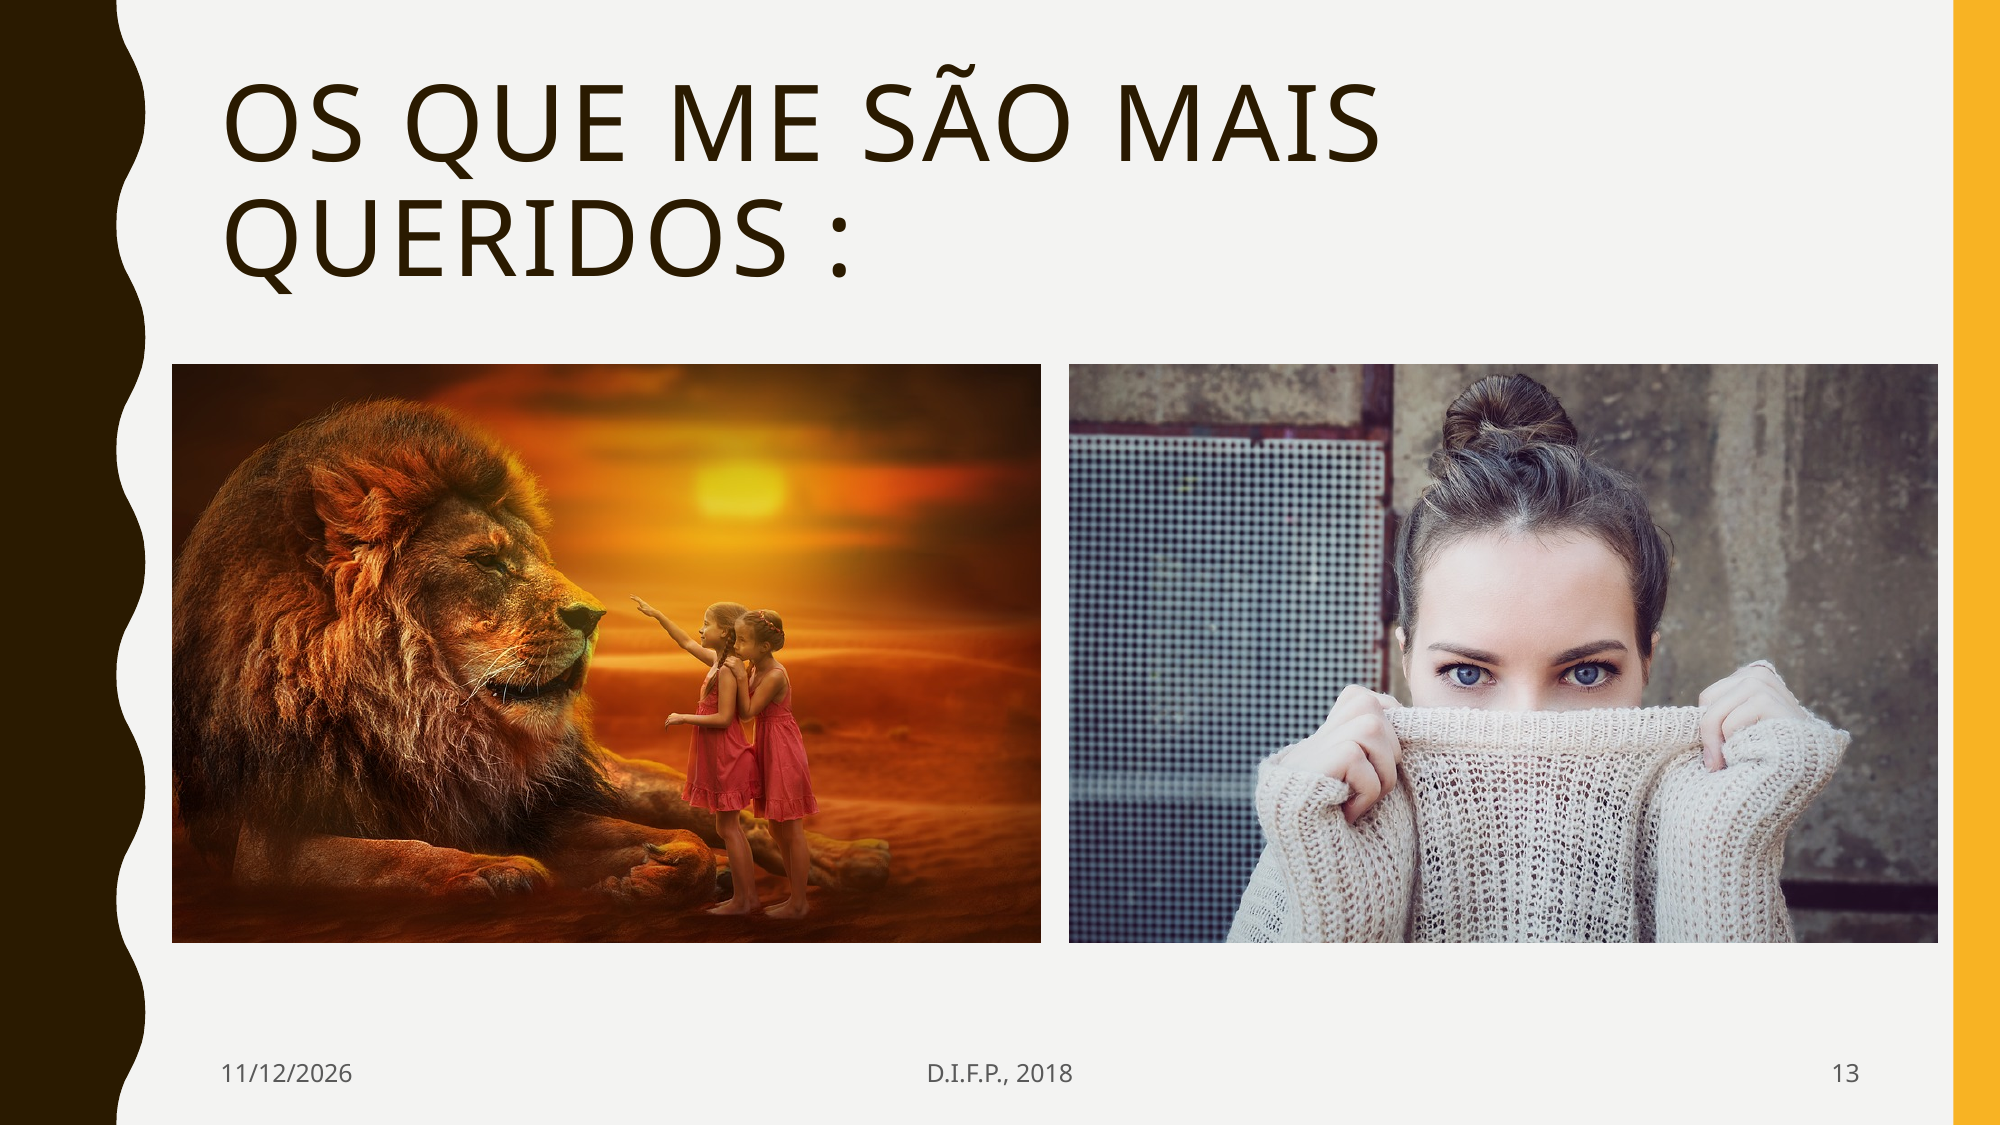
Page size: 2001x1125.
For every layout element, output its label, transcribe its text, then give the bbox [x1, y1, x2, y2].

slide_number 12 [1412, 1045, 1875, 1103]
title Os que me são mais queridos : [205, 62, 1875, 308]
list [171, 364, 1041, 943]
footer D.I.F.P., 2018 [662, 1045, 1338, 1103]
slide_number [205, 1045, 588, 1103]
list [1069, 364, 1938, 943]
